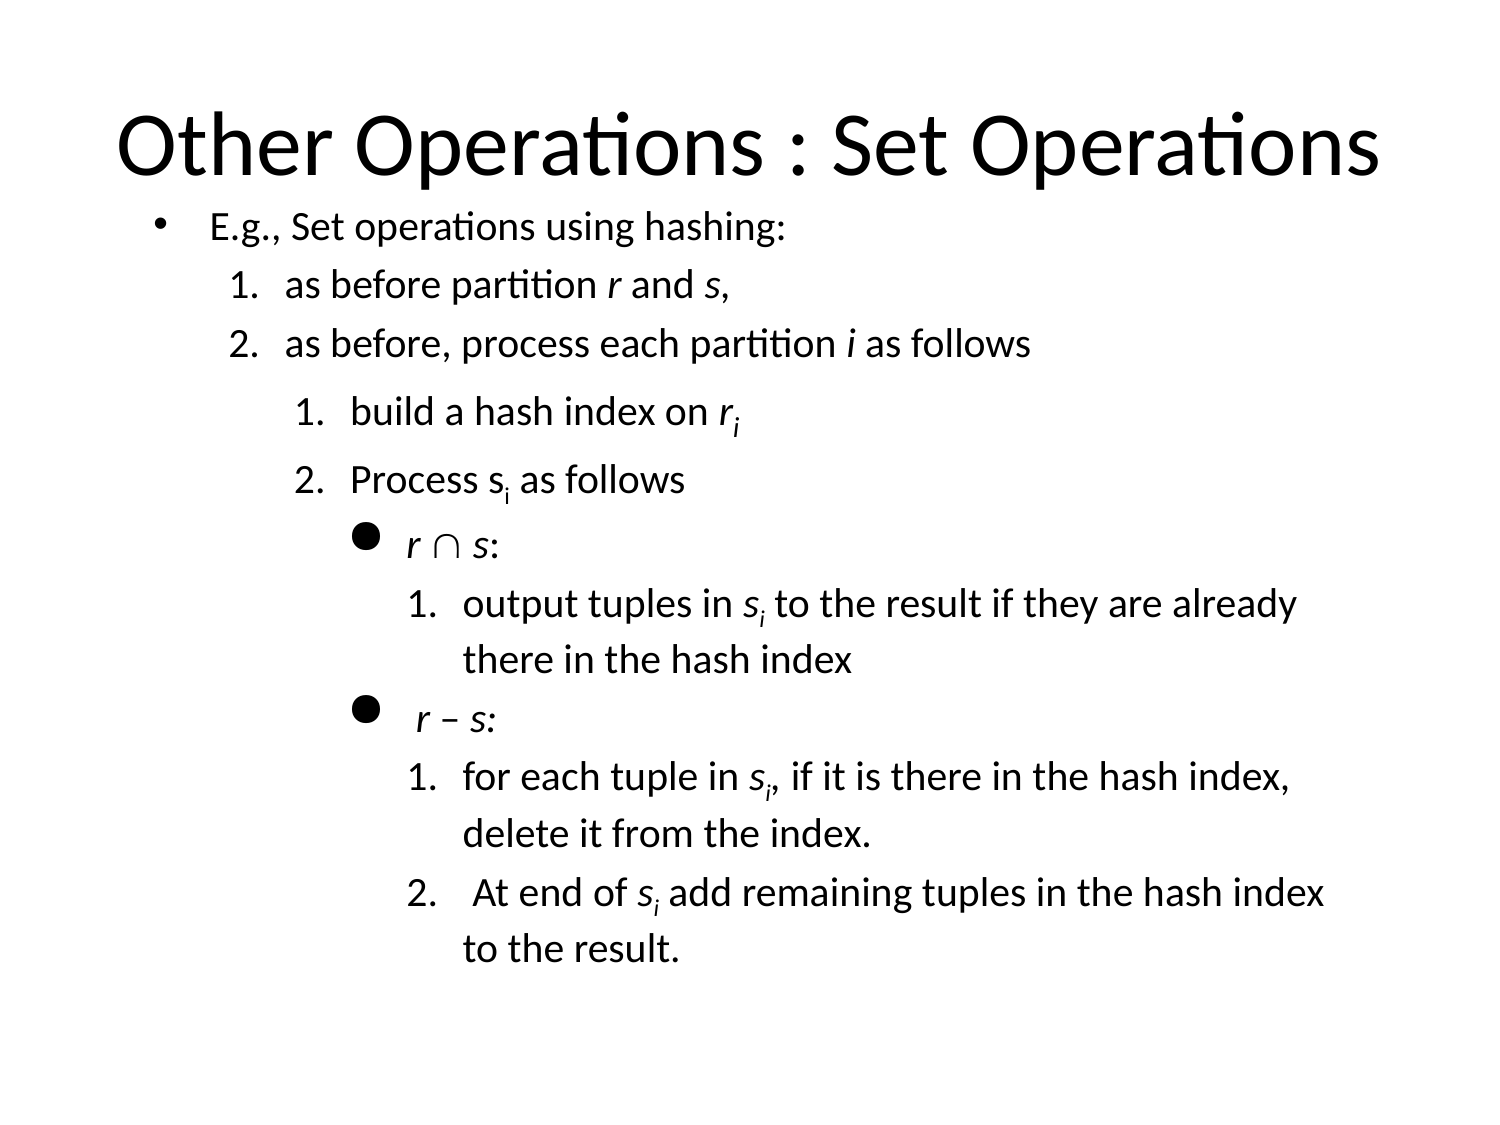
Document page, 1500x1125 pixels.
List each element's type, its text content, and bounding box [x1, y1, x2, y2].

title Other Operations : Set Operations [75, 45, 1425, 233]
list E.g., Set operations using hashing: as before partition r and s, as before, process each partition i as follows build a hash index on ri Process si as follows r  s: output tuples in si to the result if they are already there in the hash index r – s: for each tuple in si, if it is there in the hash index, delete it from the index. At end of si add remaining tuples in the hash index to the result. [138, 191, 1378, 1043]
